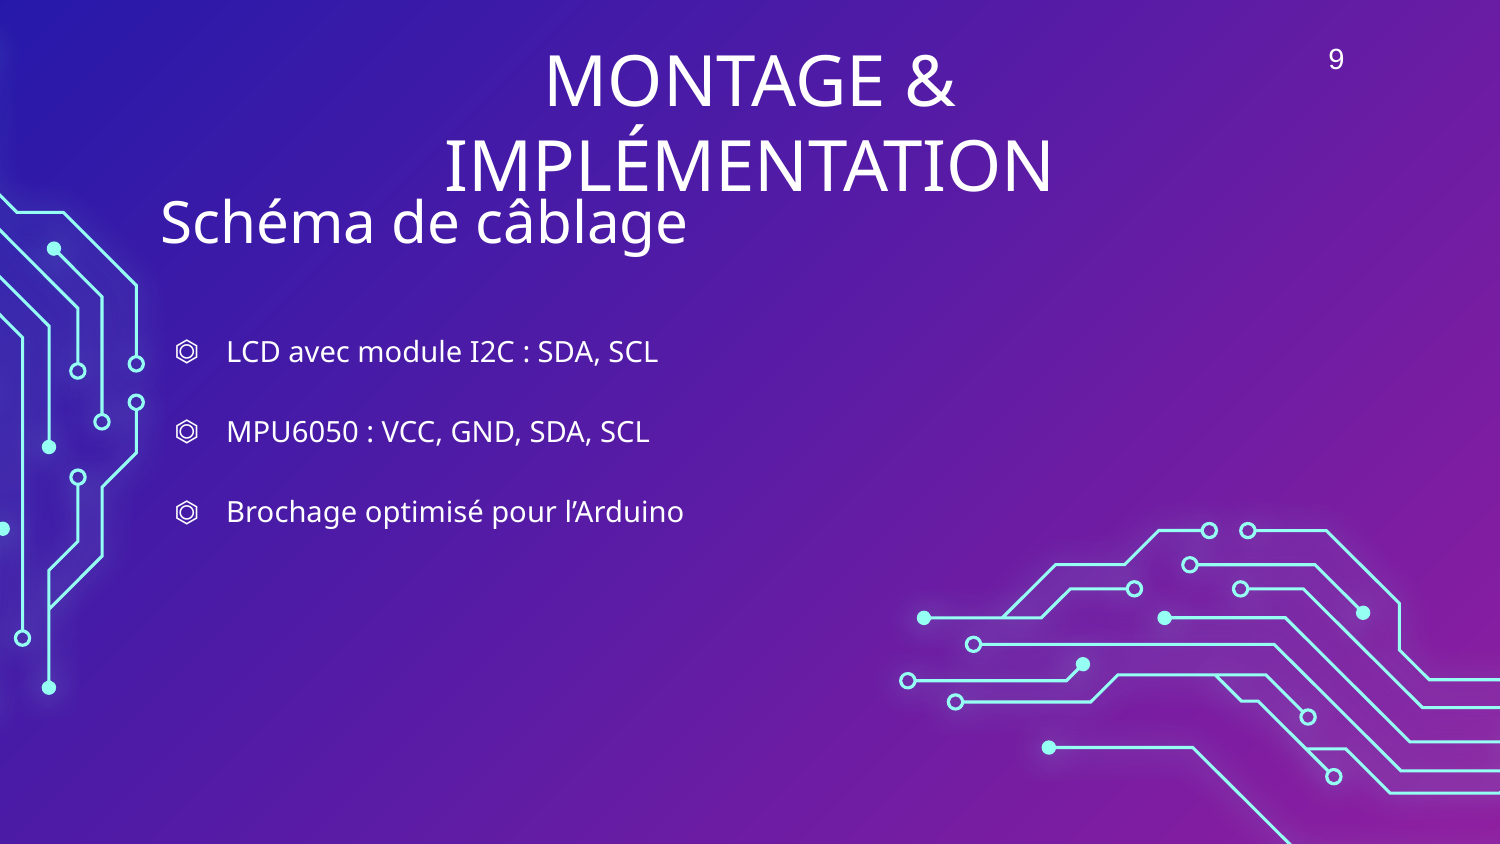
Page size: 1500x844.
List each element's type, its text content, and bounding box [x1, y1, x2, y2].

title MONTAGE & IMPLÉMENTATION [298, 35, 1202, 130]
list LCD avec module I2C : SDA, SCL MPU6050 : VCC, GND, SDA, SCL Brochage optimisé pour l’Arduino [151, 292, 1002, 762]
text_box 9 [1313, 32, 1424, 83]
text_box Schéma de câblage [0, 184, 877, 279]
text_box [1091, 328, 1426, 844]
